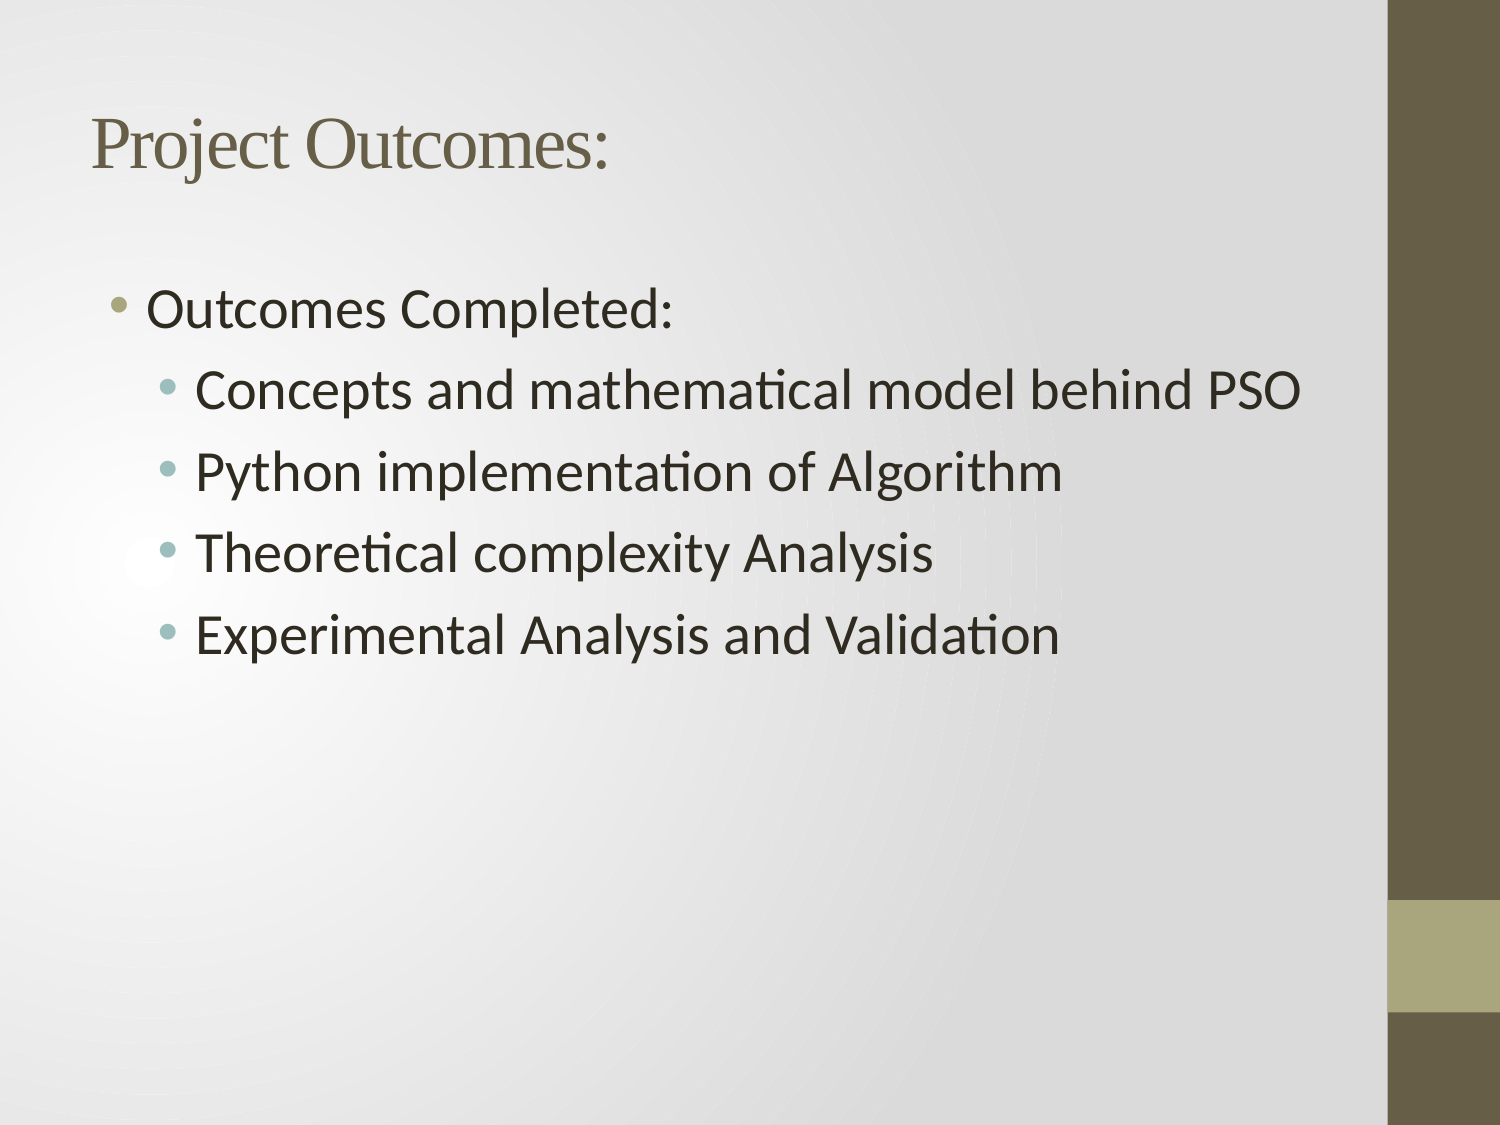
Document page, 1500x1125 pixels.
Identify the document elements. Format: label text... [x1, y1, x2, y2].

title Project Outcomes: [75, 45, 1325, 233]
list Outcomes Completed: Concepts and mathematical model behind PSO Python implementation of Algorithm Theoretical complexity Analysis Experimental Analysis and Validation [75, 262, 1325, 1050]
